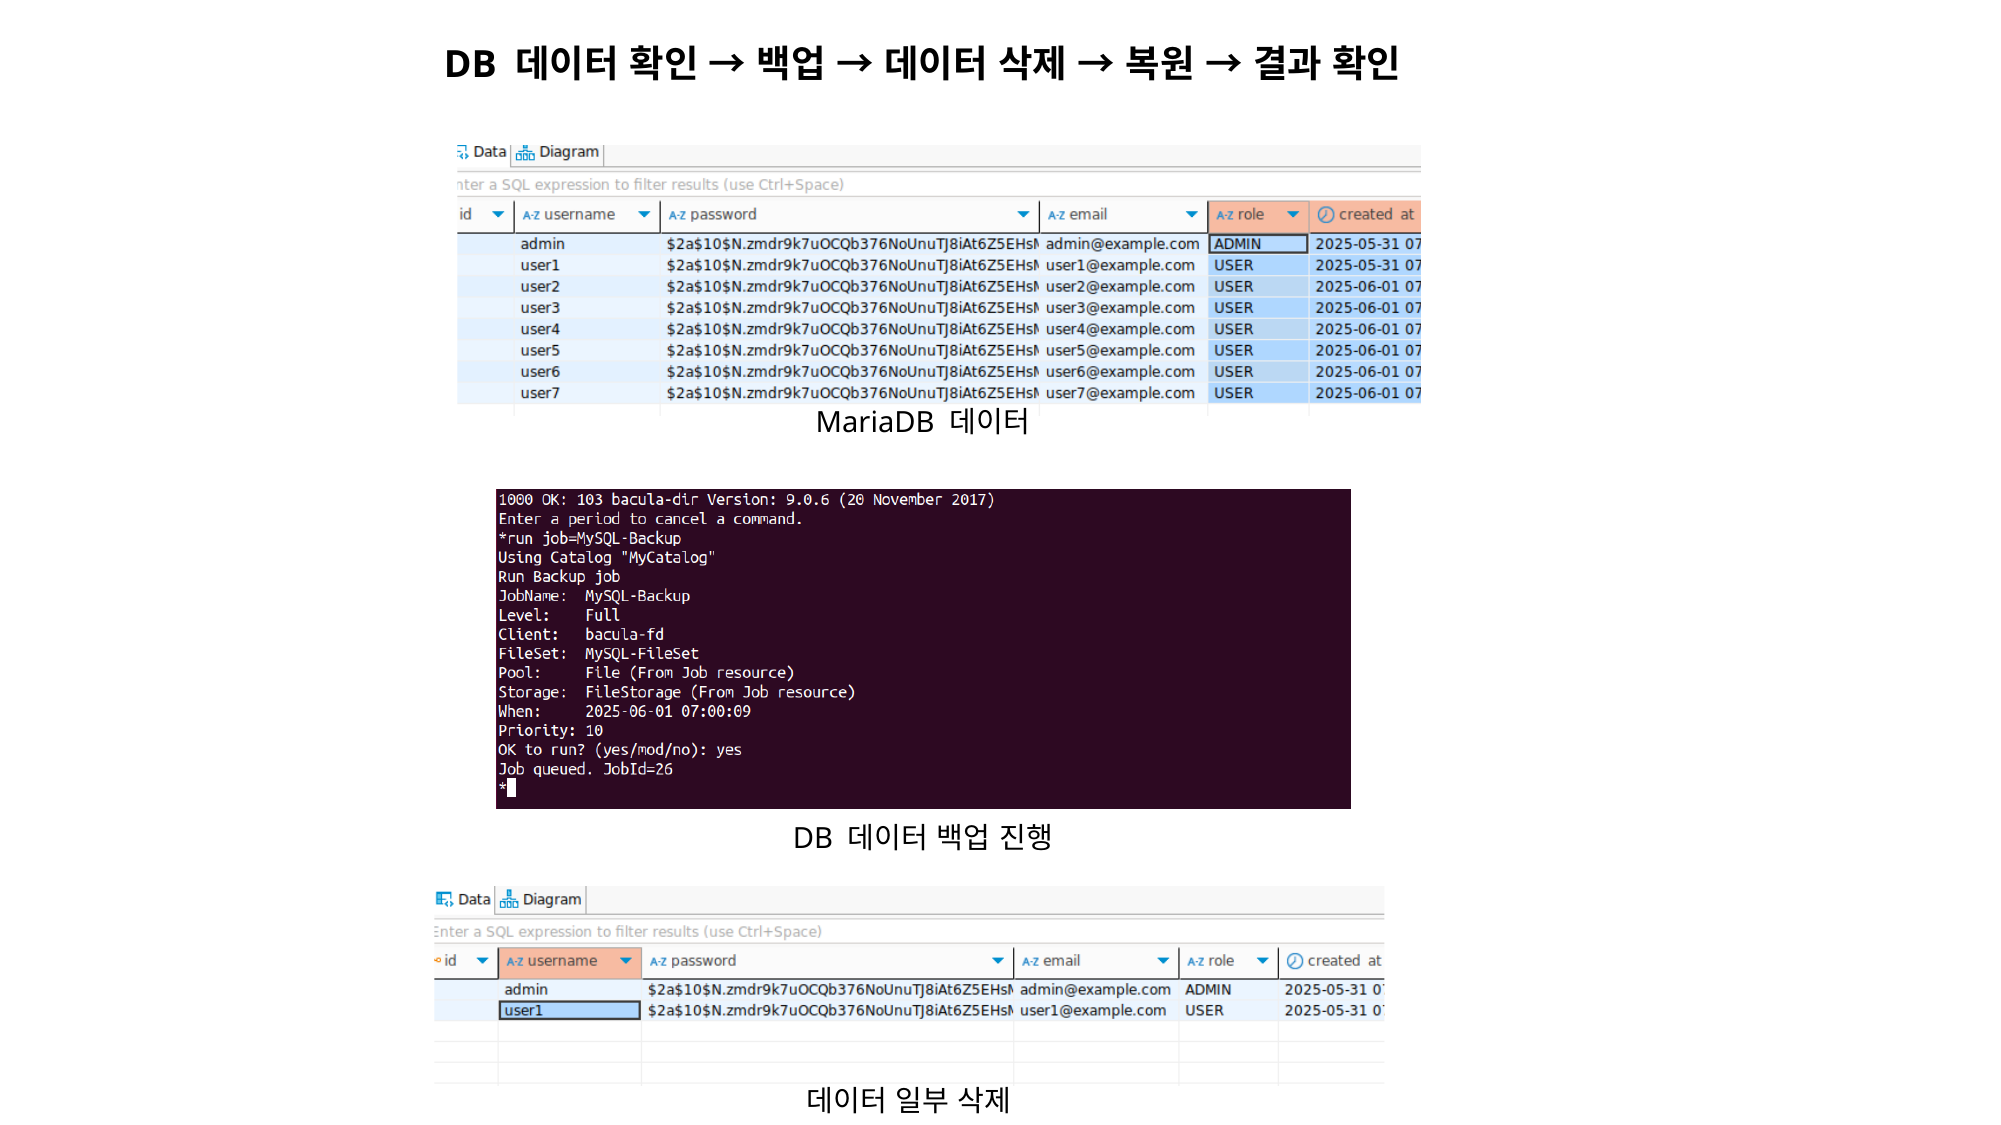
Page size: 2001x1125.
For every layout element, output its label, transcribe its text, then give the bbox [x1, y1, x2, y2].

picture [433, 885, 1385, 1087]
text_box MariaDB 데이터 [800, 416, 1046, 446]
picture [456, 145, 1422, 416]
text_box DB 데이터 확인 → 백업 → 데이터 삭제 → 복원 → 결과 확인 [429, 32, 1418, 93]
text_box DB 데이터 백업 진행 [778, 811, 1069, 862]
picture [495, 489, 1351, 809]
text_box 데이터 일부 삭제 [791, 1087, 1027, 1125]
